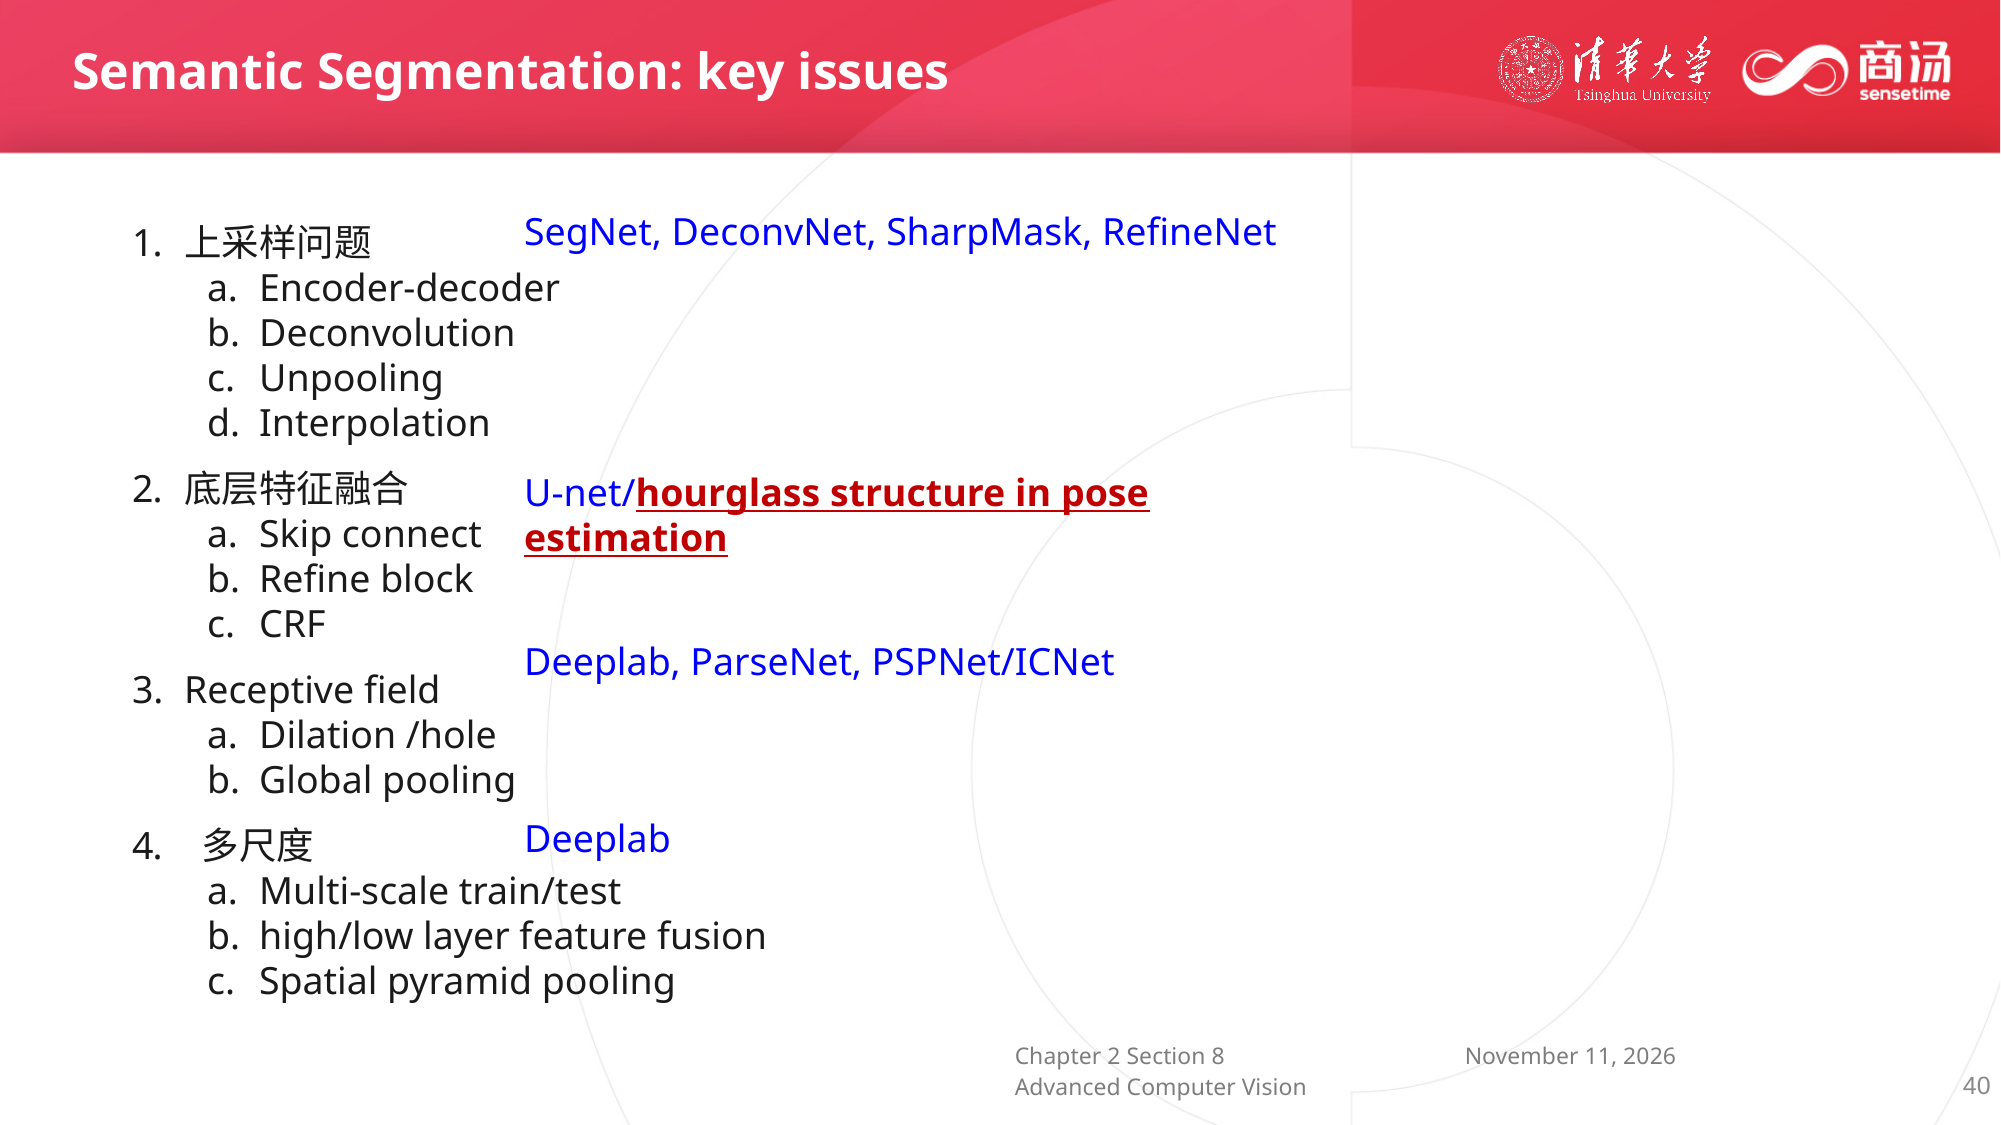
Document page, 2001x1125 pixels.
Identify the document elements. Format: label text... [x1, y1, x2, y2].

text_box 上采样问题 Encoder-decoder Deconvolution Unpooling Interpolation 底层特征融合 Skip connect Refine block CRF Receptive field Dilation /hole Global pooling 多尺度 Multi-scale train/test high/low layer feature fusion Spatial pyramid pooling [94, 204, 1254, 1062]
text_box U-net/hourglass structure in pose estimation [509, 454, 1309, 536]
text_box SegNet, DeconvNet, SharpMask, RefineNet [509, 192, 1423, 248]
text_box Deeplab [509, 799, 808, 855]
slide_number 40 [1954, 1061, 2000, 1108]
text_box Deeplab, ParseNet, PSPNet/ICNet [509, 623, 1423, 679]
list Semantic Segmentation: key issues [57, 28, 1309, 110]
picture [0, 0, 2001, 1125]
